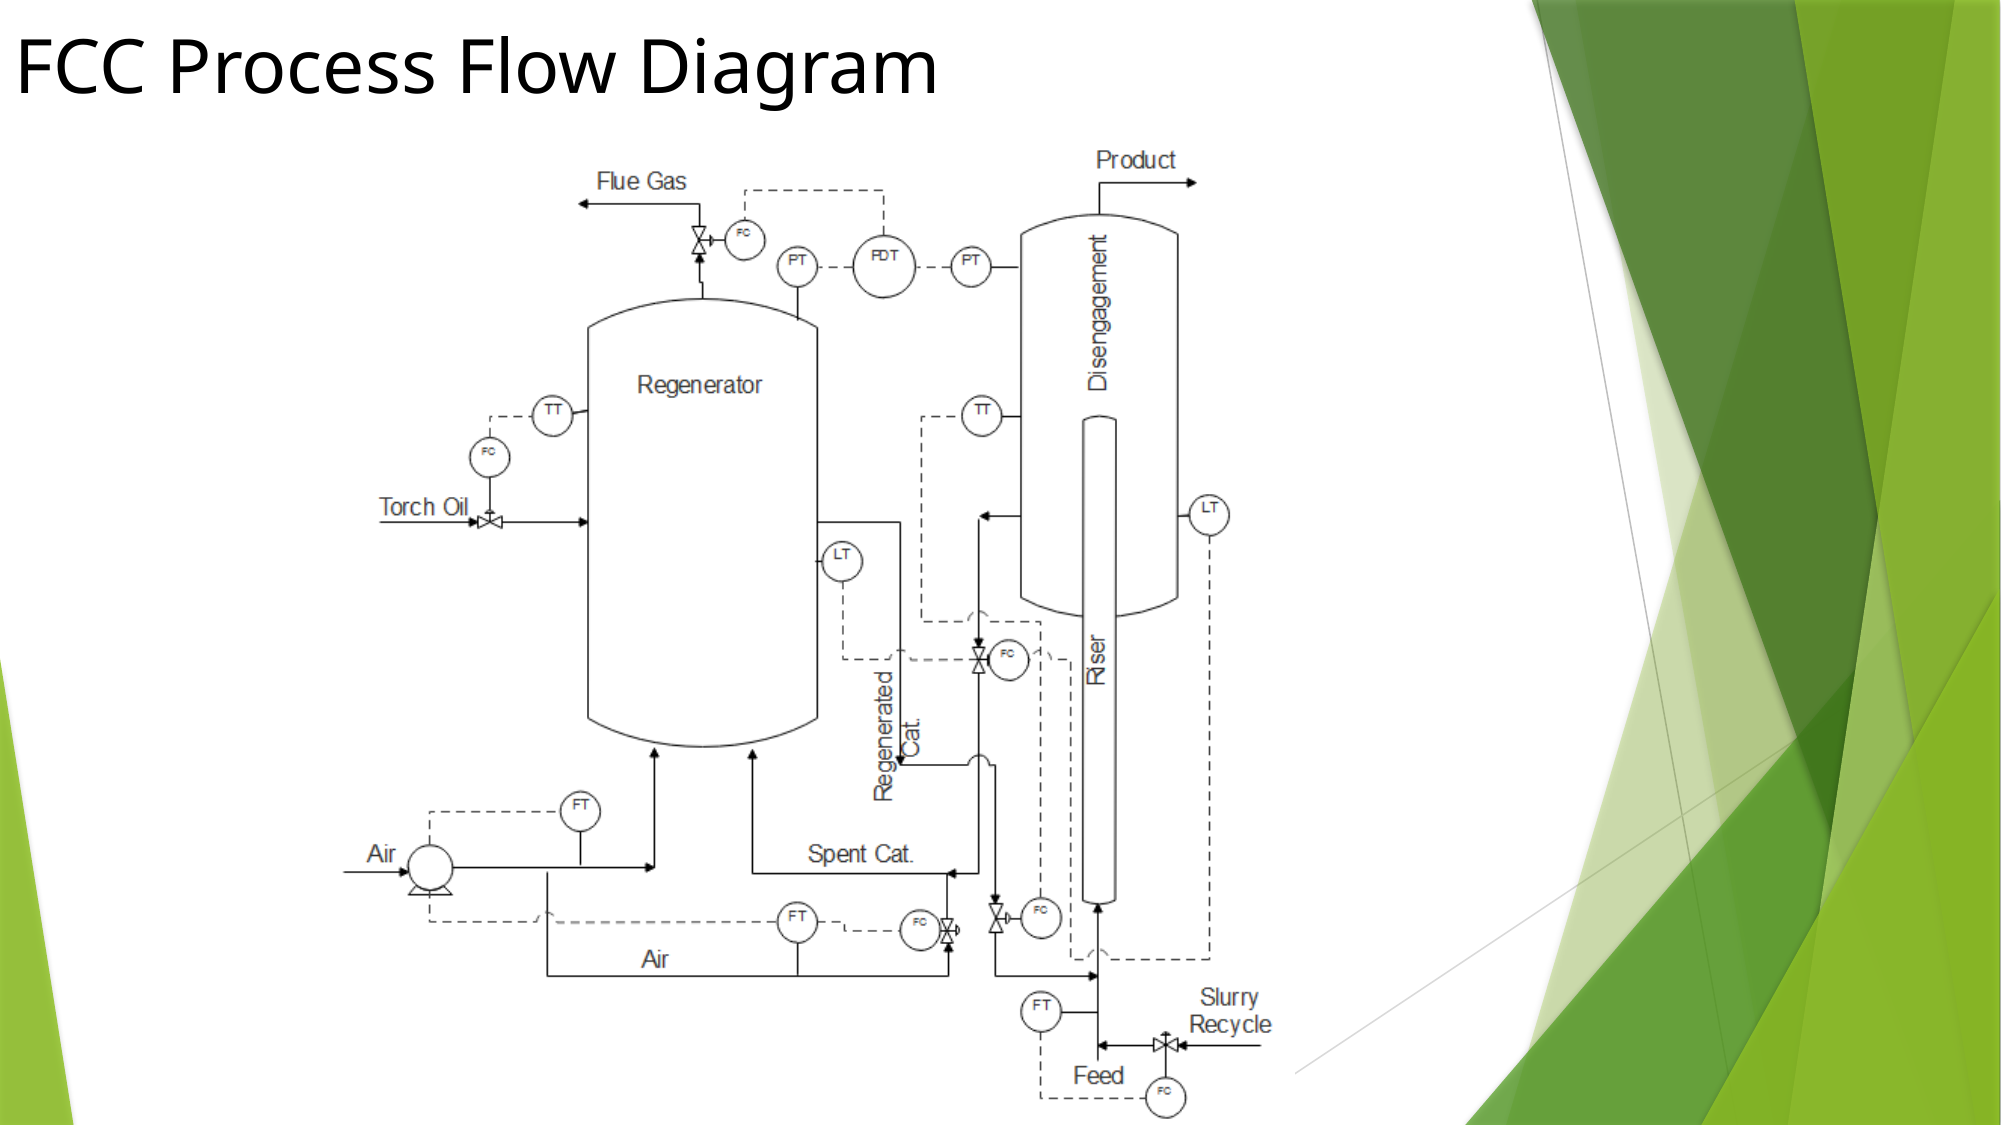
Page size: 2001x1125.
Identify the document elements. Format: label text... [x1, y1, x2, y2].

picture [318, 130, 1296, 1125]
text_box FCC Process Flow Diagram [0, 11, 2000, 117]
